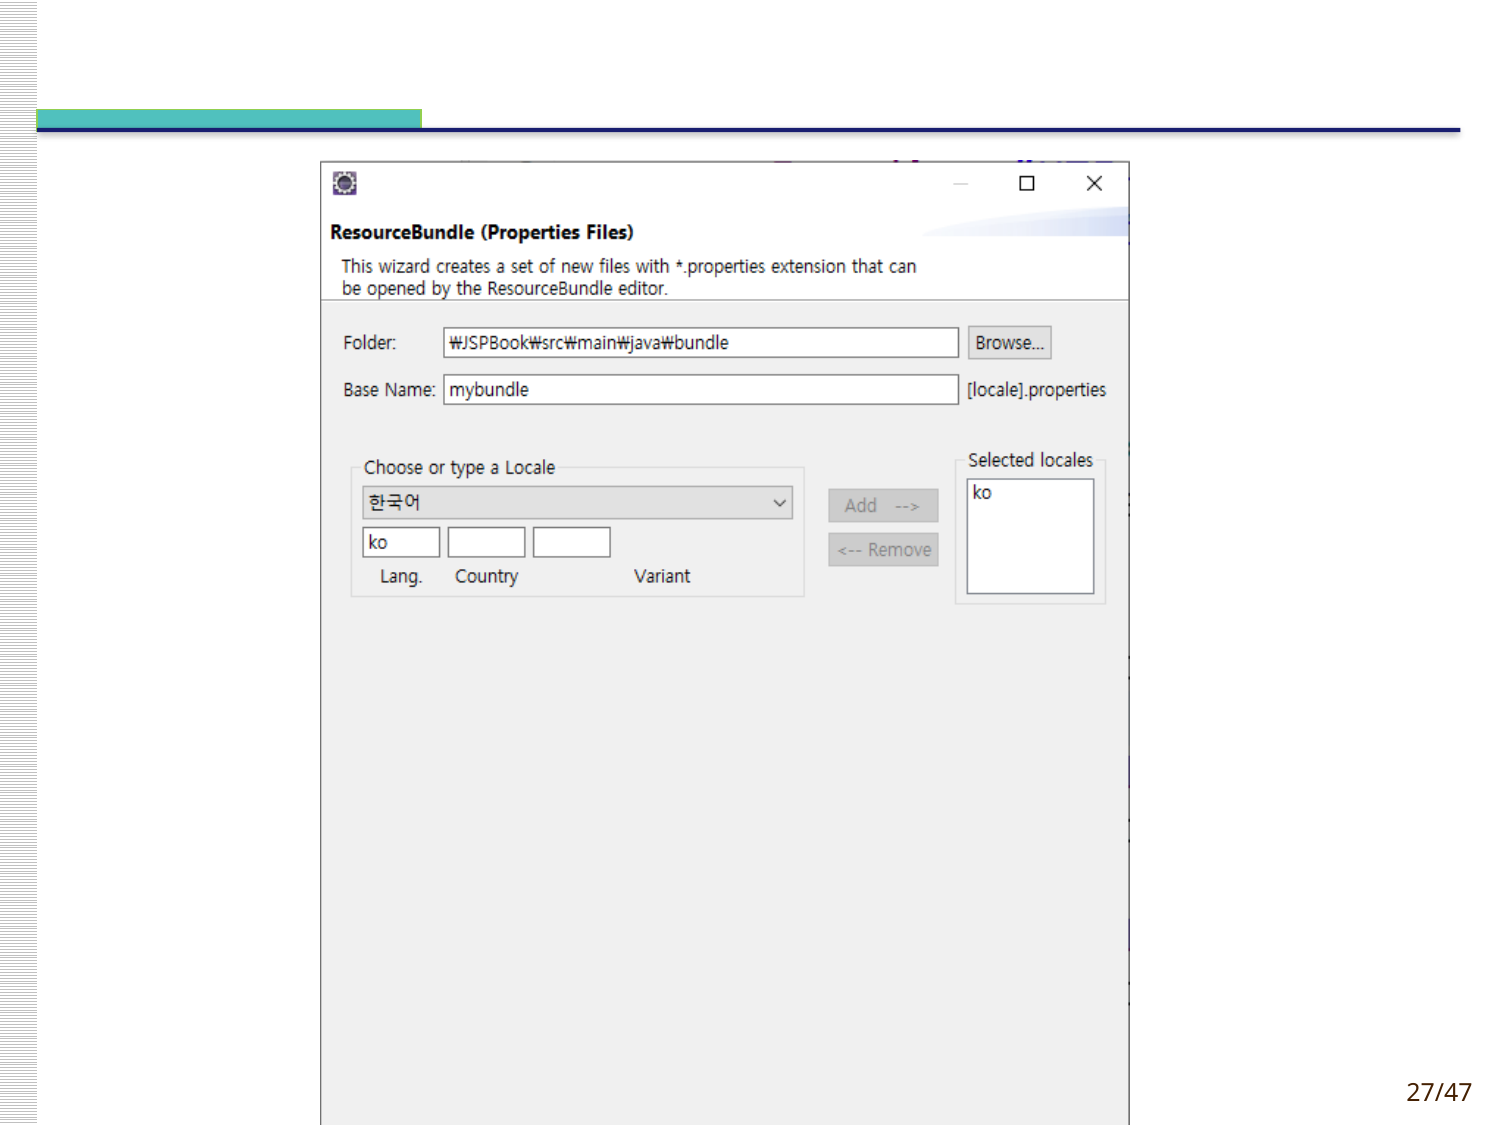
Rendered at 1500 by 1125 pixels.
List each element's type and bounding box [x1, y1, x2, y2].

picture [320, 160, 1130, 1125]
